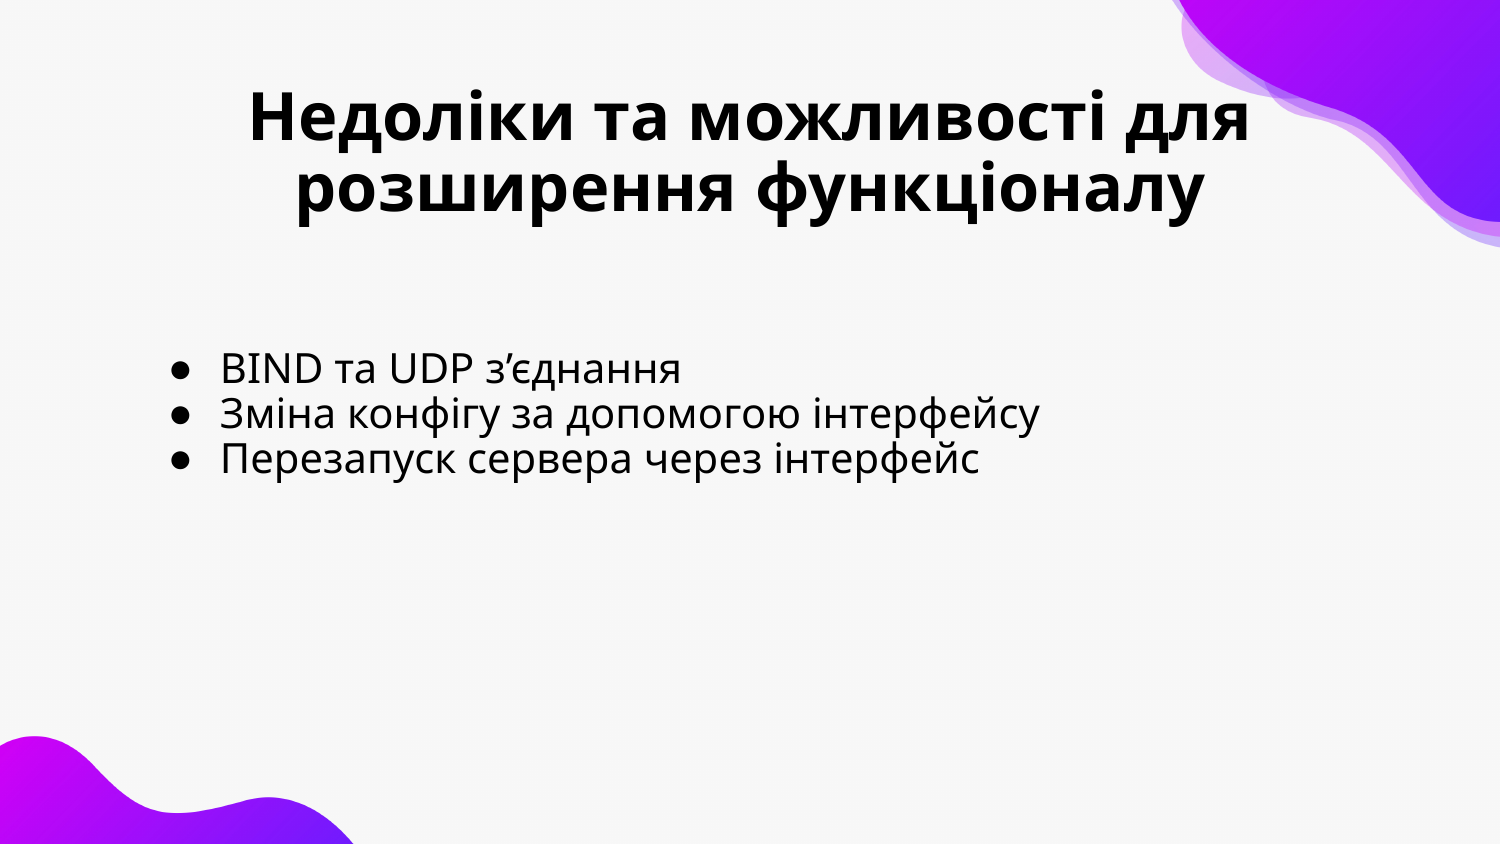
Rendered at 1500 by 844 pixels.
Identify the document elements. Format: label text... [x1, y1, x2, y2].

list BIND та UDP з’єднання Зміна конфігу за допомогою інтерфейсу Перезапуск сервера через інтерфейс [129, 332, 1370, 754]
picture [0, 0, 1500, 844]
title Недоліки та можливості для розширення функціоналу [200, 67, 1300, 227]
